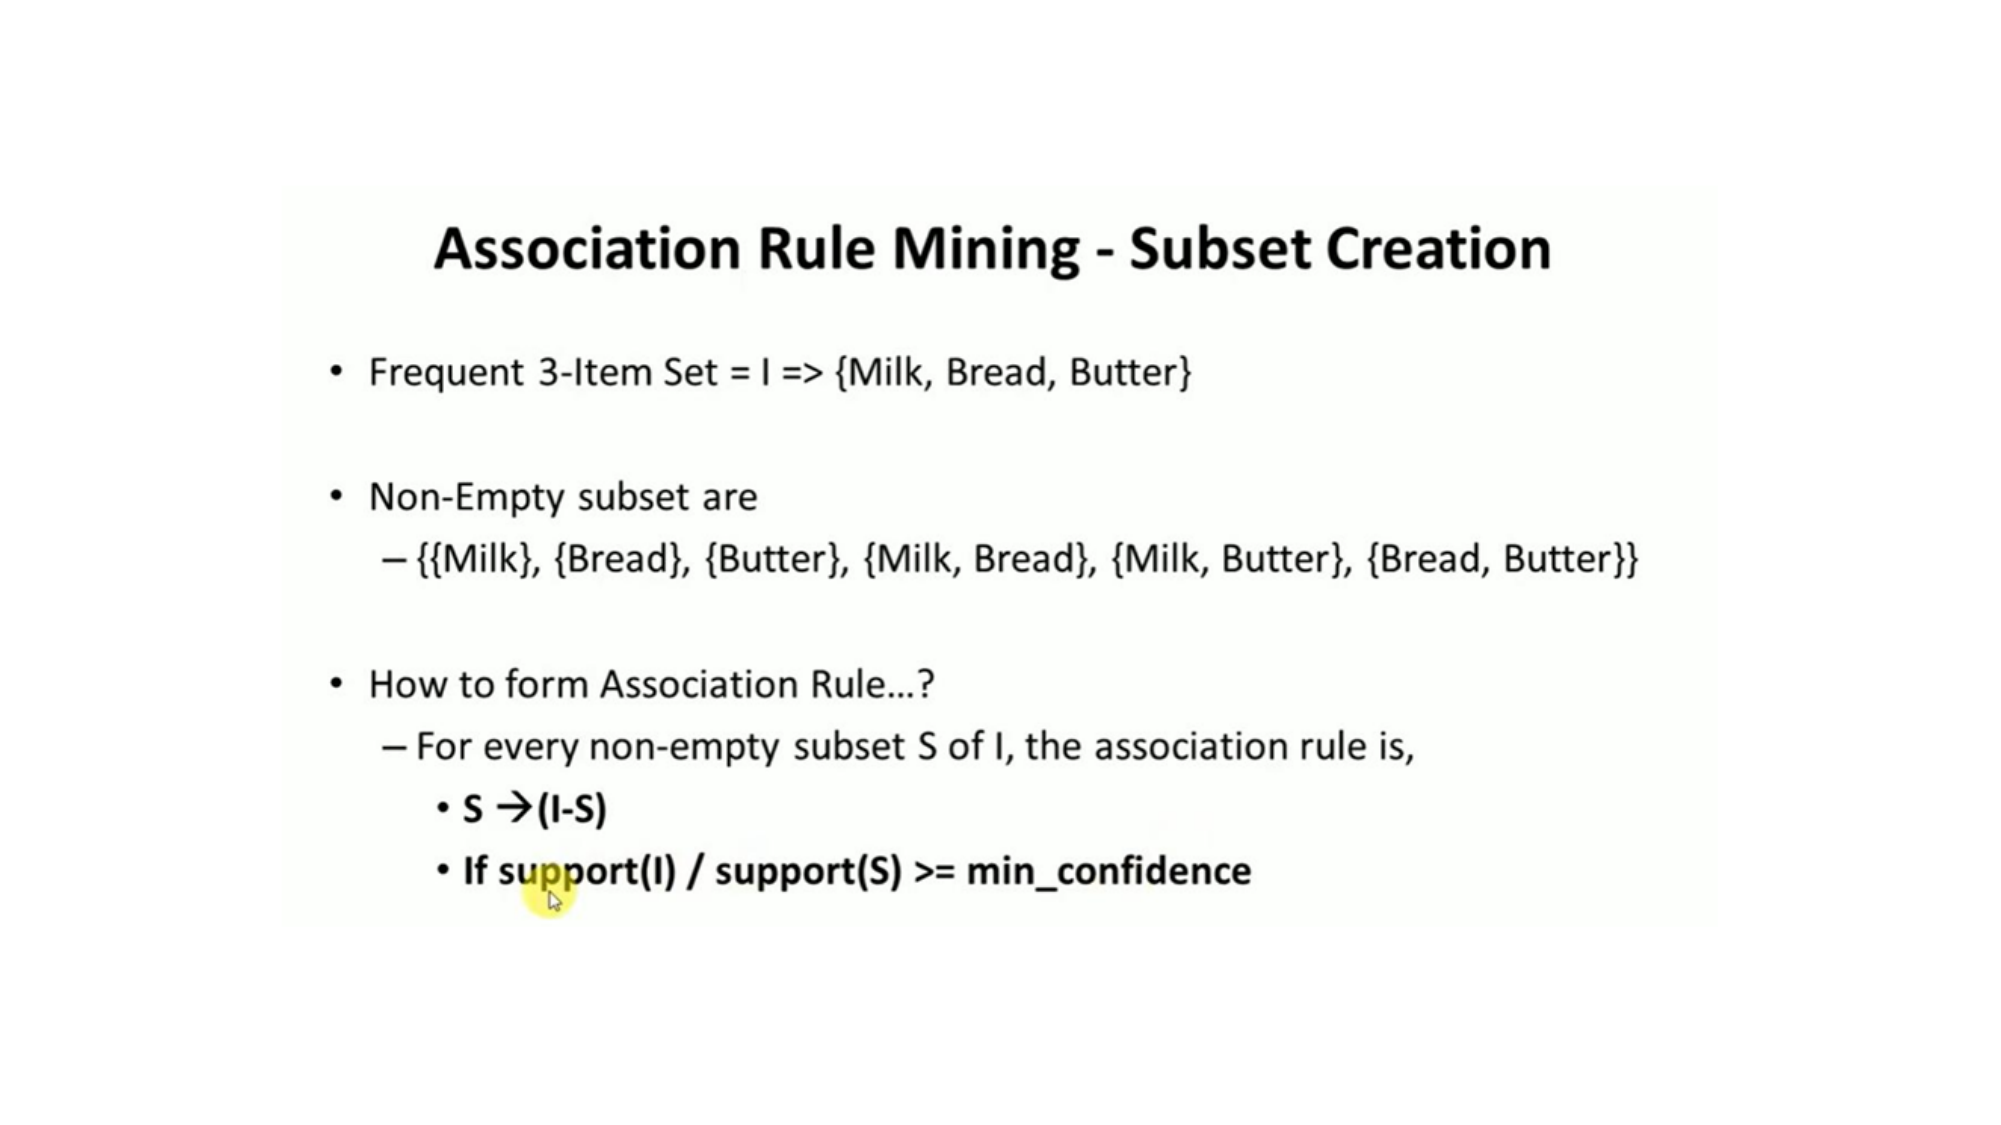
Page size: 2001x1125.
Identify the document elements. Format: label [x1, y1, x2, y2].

list [249, 168, 1751, 1013]
